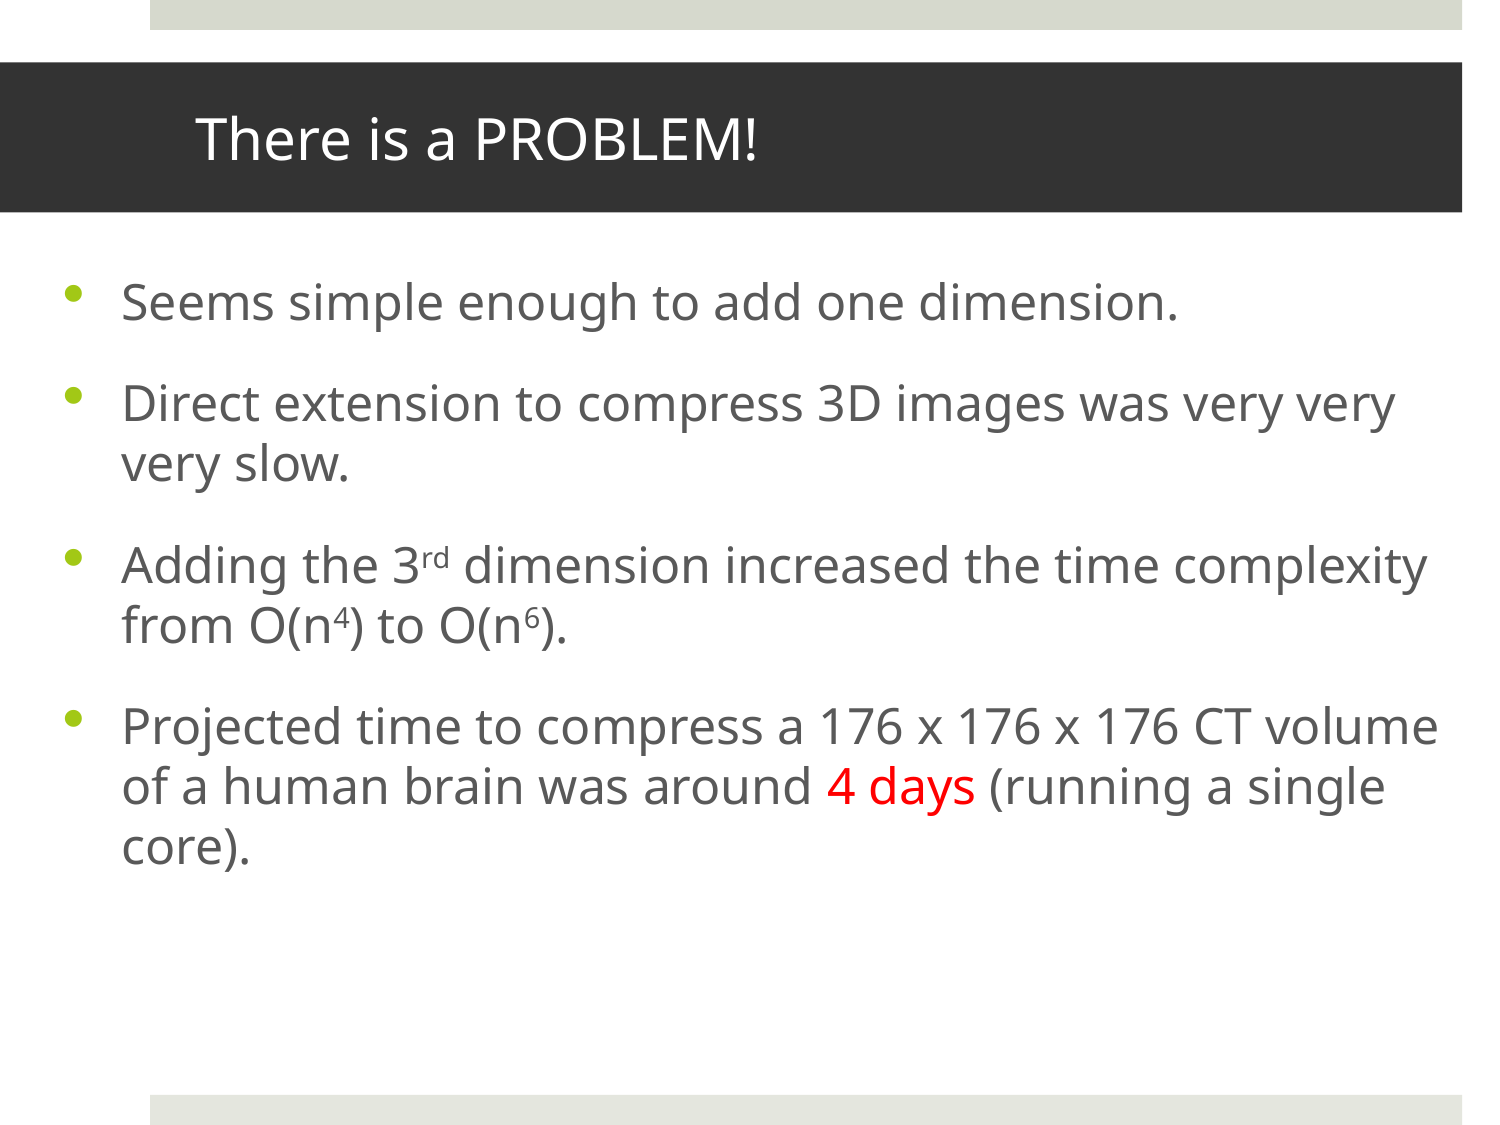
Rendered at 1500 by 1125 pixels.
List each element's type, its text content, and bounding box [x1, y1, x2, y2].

list Seems simple enough to add one dimension. Direct extension to compress 3D images was very very very slow. Adding the 3rd dimension increased the time complexity from O(n4) to O(n6). Projected time to compress a 176 x 176 x 176 CT volume of a human brain was around 4 days (running a single core). [50, 262, 1463, 1088]
title There is a PROBLEM! [0, 62, 1463, 213]
